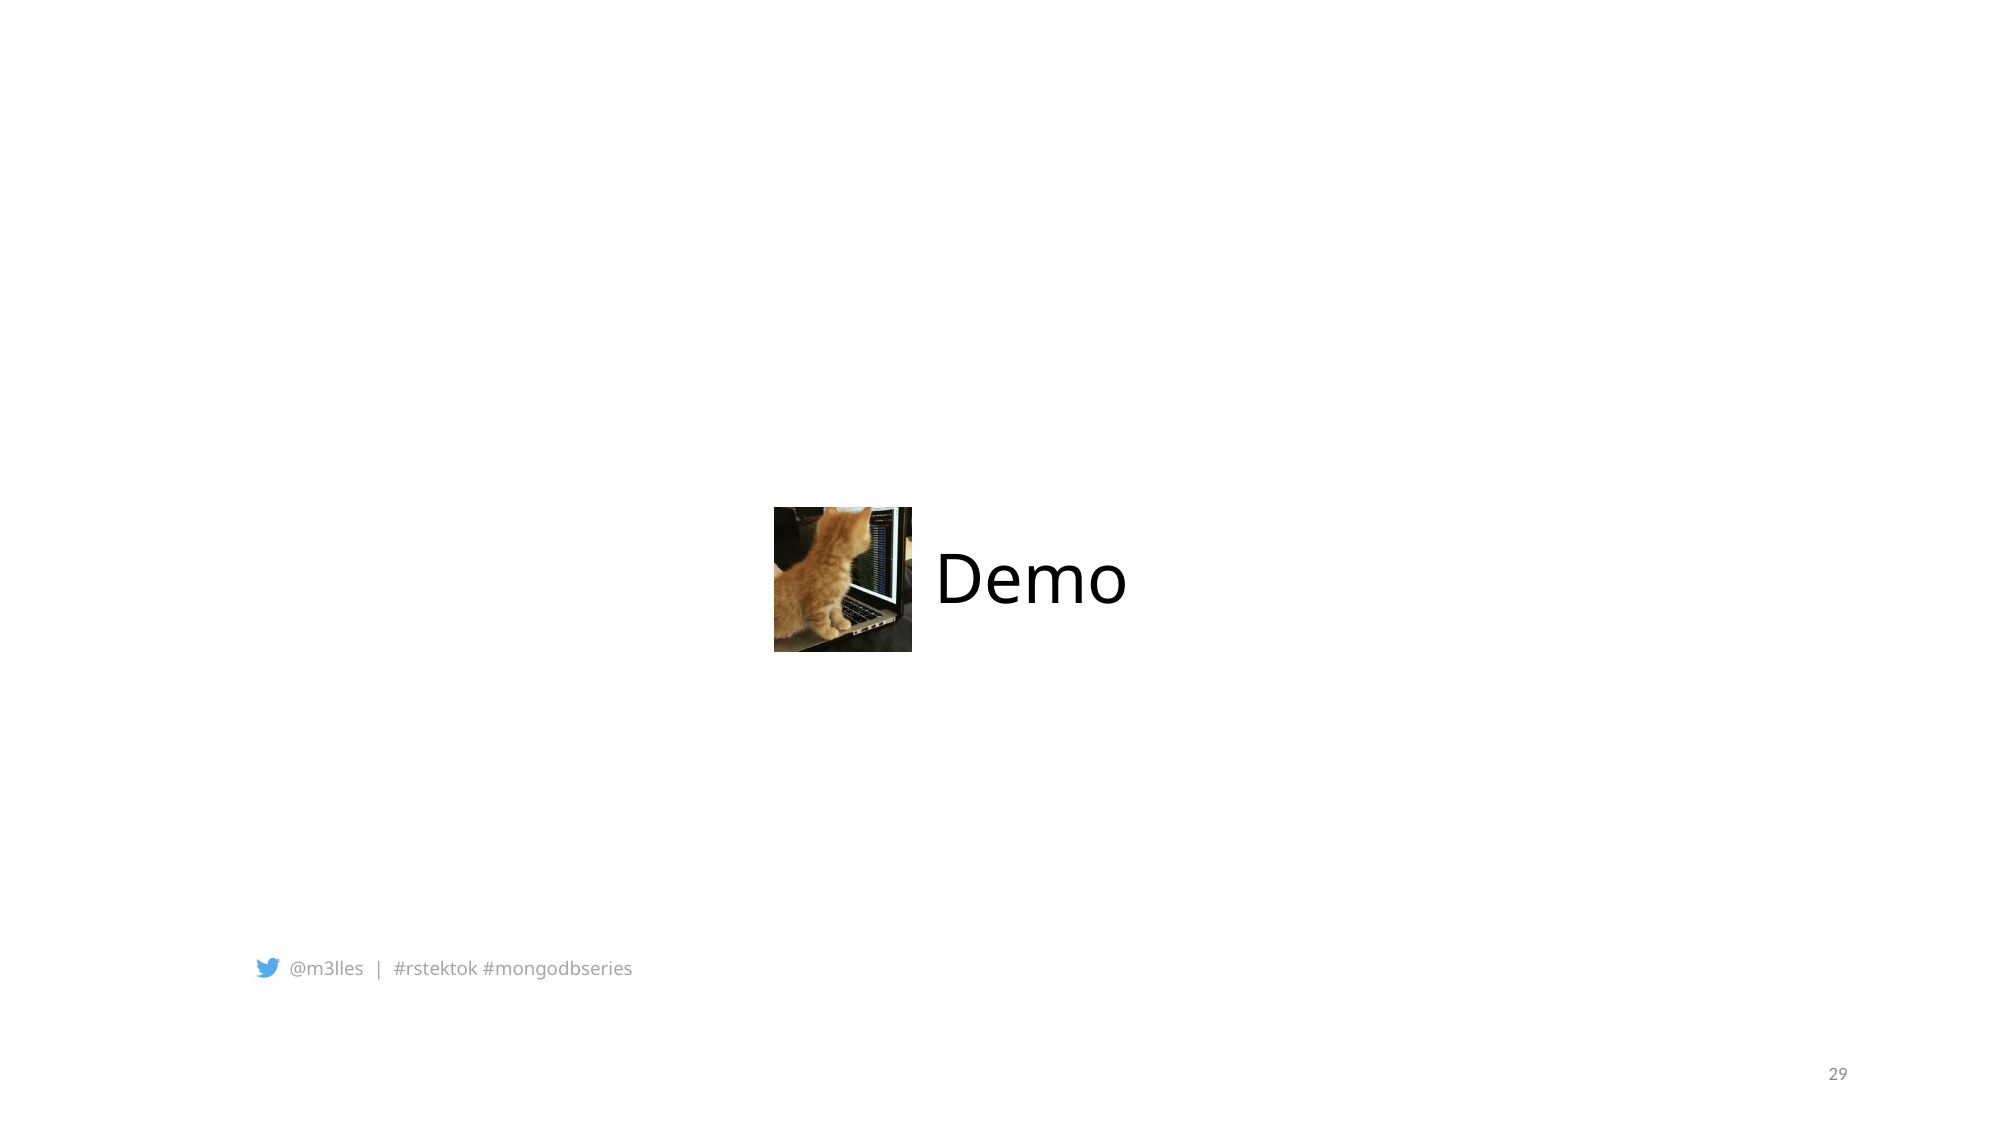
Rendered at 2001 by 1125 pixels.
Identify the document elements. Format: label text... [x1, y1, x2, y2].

slide_number 29 [1412, 1042, 1863, 1103]
picture [774, 507, 912, 652]
title Demo [717, 472, 1347, 691]
text_box @m3lles | #rstektok #mongodbseries [274, 949, 667, 987]
picture [250, 950, 286, 986]
